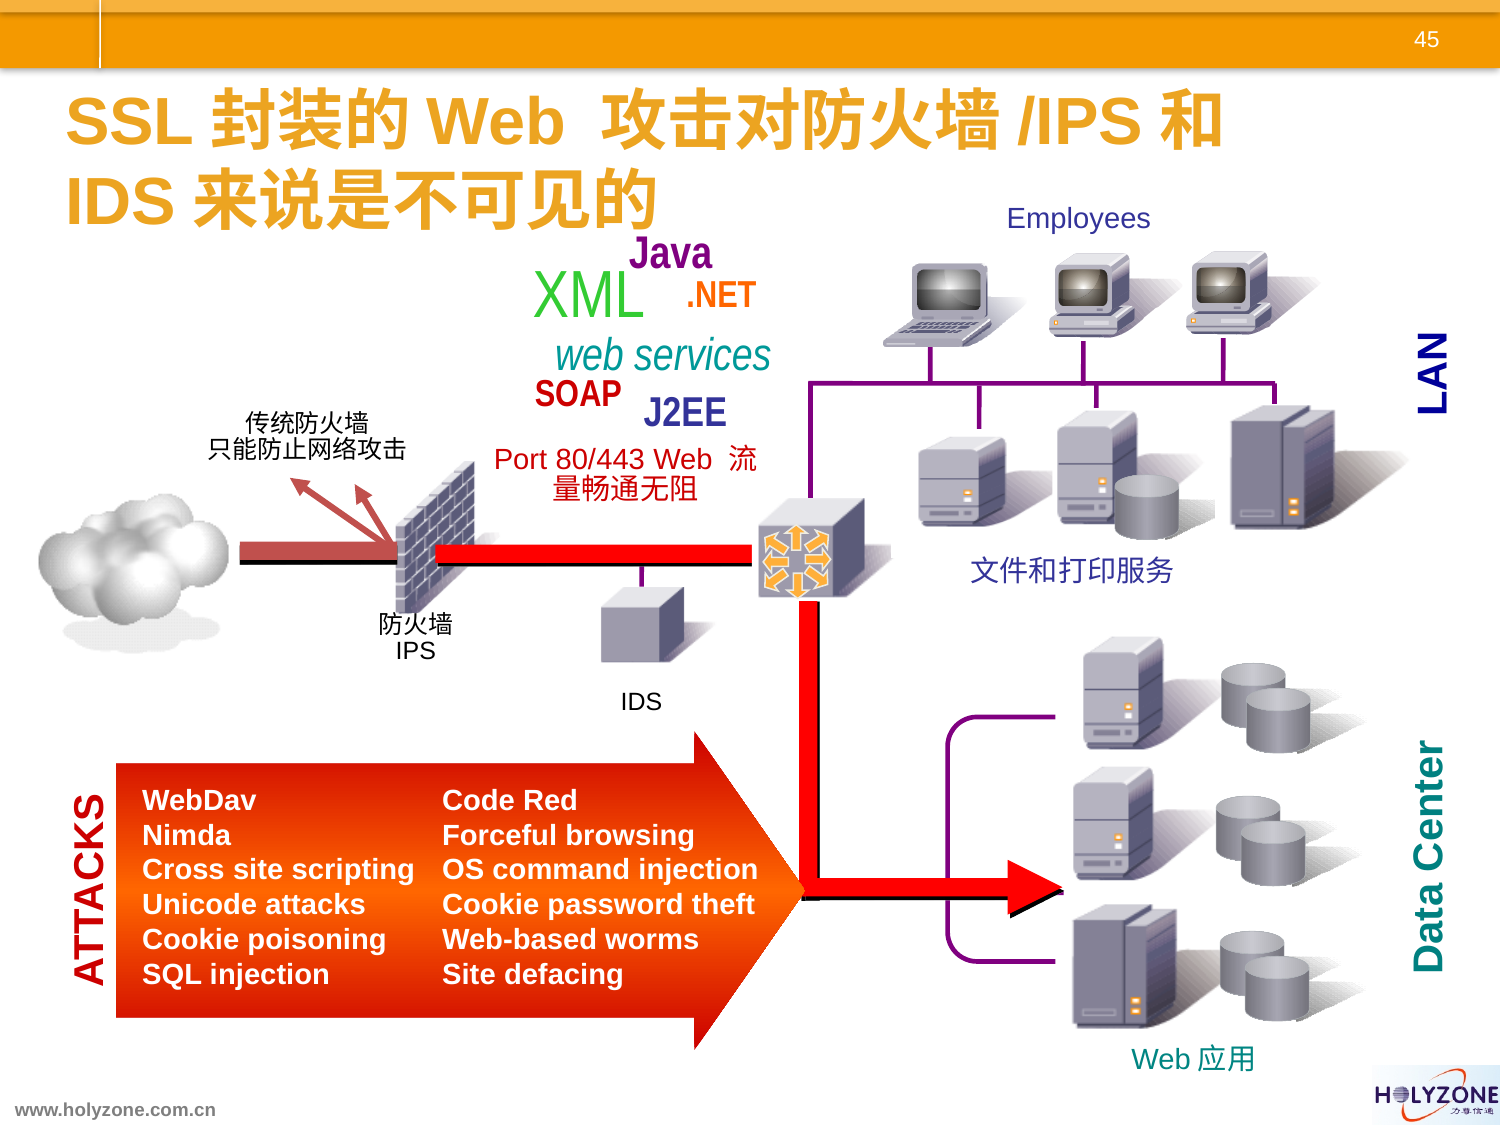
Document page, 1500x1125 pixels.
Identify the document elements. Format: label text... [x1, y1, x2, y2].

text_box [504, 214, 788, 443]
text_box IDS [518, 690, 765, 716]
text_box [751, 496, 903, 601]
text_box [1240, 820, 1369, 887]
picture [36, 491, 233, 657]
text_box [289, 477, 381, 542]
text_box Port 80/443 Web 流量畅通无阻 [484, 446, 767, 506]
text_box [947, 716, 1055, 887]
title SSL封装的Web 攻击对防火墙/IPS和IDS来说是不可见的 [49, 69, 1326, 274]
picture [594, 586, 735, 671]
text_box Web应用 [1052, 1045, 1335, 1075]
picture [1372, 1065, 1500, 1125]
text_box [354, 484, 381, 528]
text_box 防火墙 IPS [351, 613, 481, 665]
text_box [947, 893, 1052, 962]
picture [1048, 626, 1259, 1032]
text_box 传统防火墙 只能防止网络攻击 [166, 412, 449, 464]
text_box Data Center [1408, 739, 1451, 975]
picture [882, 263, 1027, 347]
picture [1044, 246, 1325, 341]
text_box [1215, 795, 1344, 862]
picture [386, 461, 503, 618]
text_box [1246, 688, 1375, 754]
text_box Employees [937, 204, 1220, 235]
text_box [891, 383, 1416, 588]
text_box LAN [1412, 330, 1456, 417]
text_box [1055, 693, 1062, 755]
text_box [53, 730, 806, 1051]
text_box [1244, 956, 1373, 1022]
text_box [1221, 663, 1350, 729]
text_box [1219, 930, 1348, 997]
